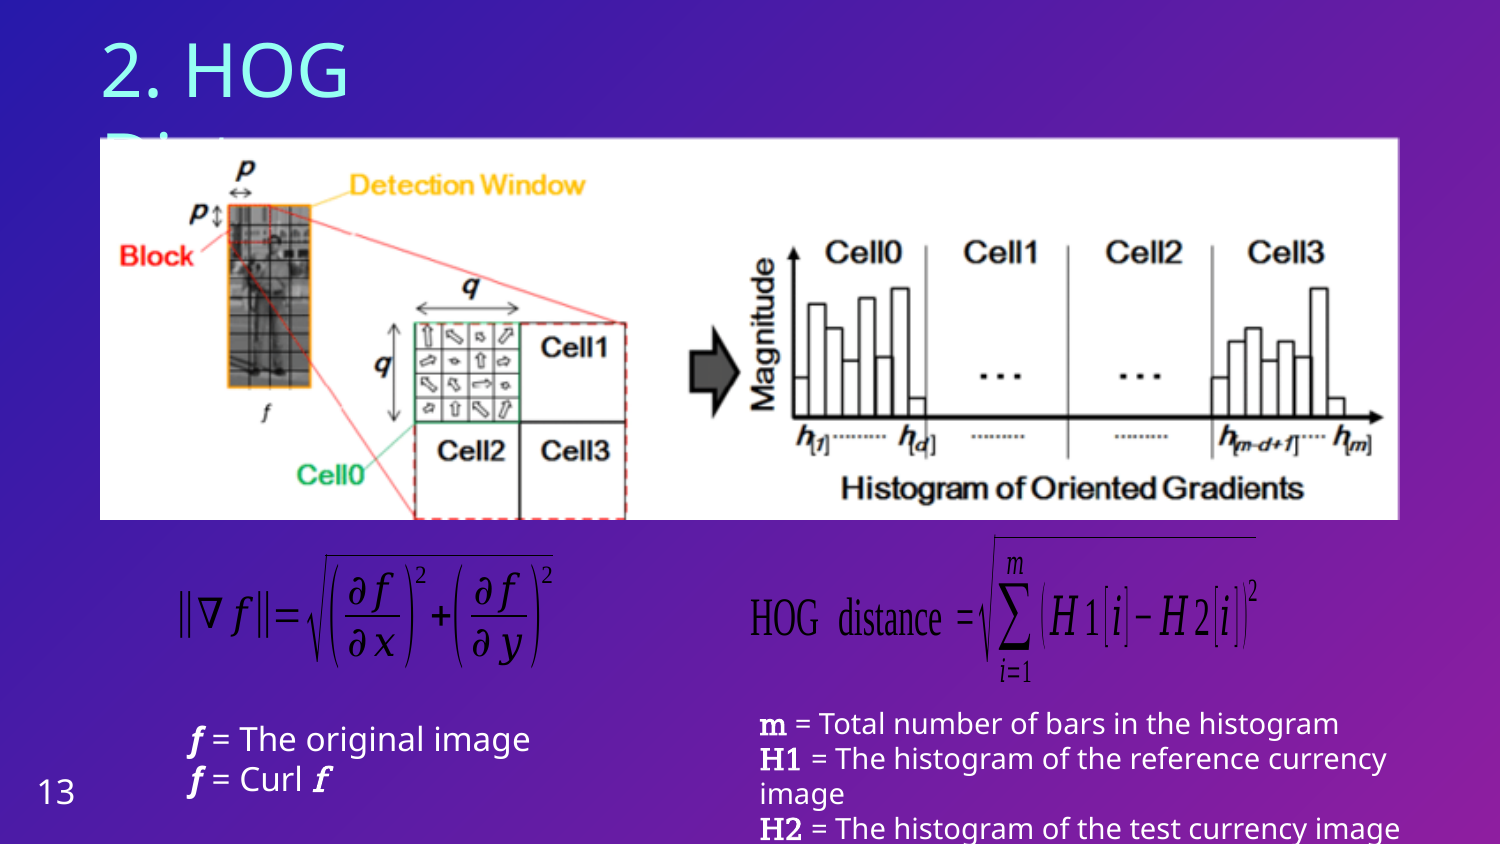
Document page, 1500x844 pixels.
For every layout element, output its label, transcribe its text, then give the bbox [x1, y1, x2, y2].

text_box m = Total number of bars in the histogram H1 = The histogram of the reference currency image H2 = The histogram of the test currency image [744, 698, 1422, 844]
text_box 13 [21, 762, 101, 819]
title 2. HOG Distance [100, 22, 602, 117]
picture [100, 135, 1400, 520]
